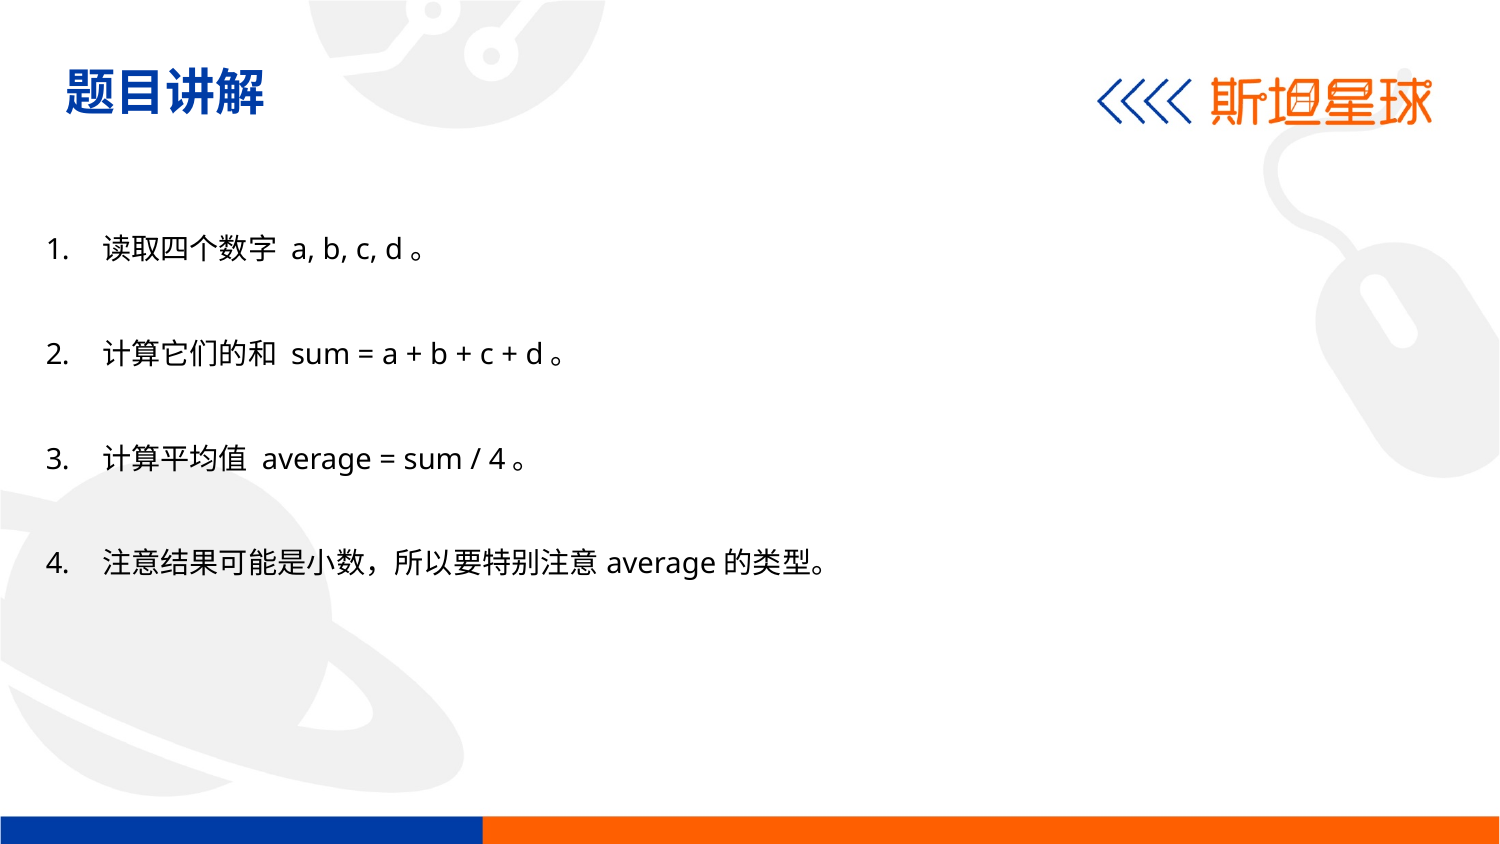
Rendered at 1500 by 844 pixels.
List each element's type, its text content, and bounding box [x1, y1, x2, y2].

text_box 题目讲解 [31, 39, 1437, 151]
text_box 读取四个数字 a, b, c, d。 计算它们的和 sum = a + b + c + d。 计算平均值 average = sum / 4。 注意结果可能是小数，所以要特别注意average的类型。 [31, 205, 1030, 640]
picture [0, 0, 1500, 844]
